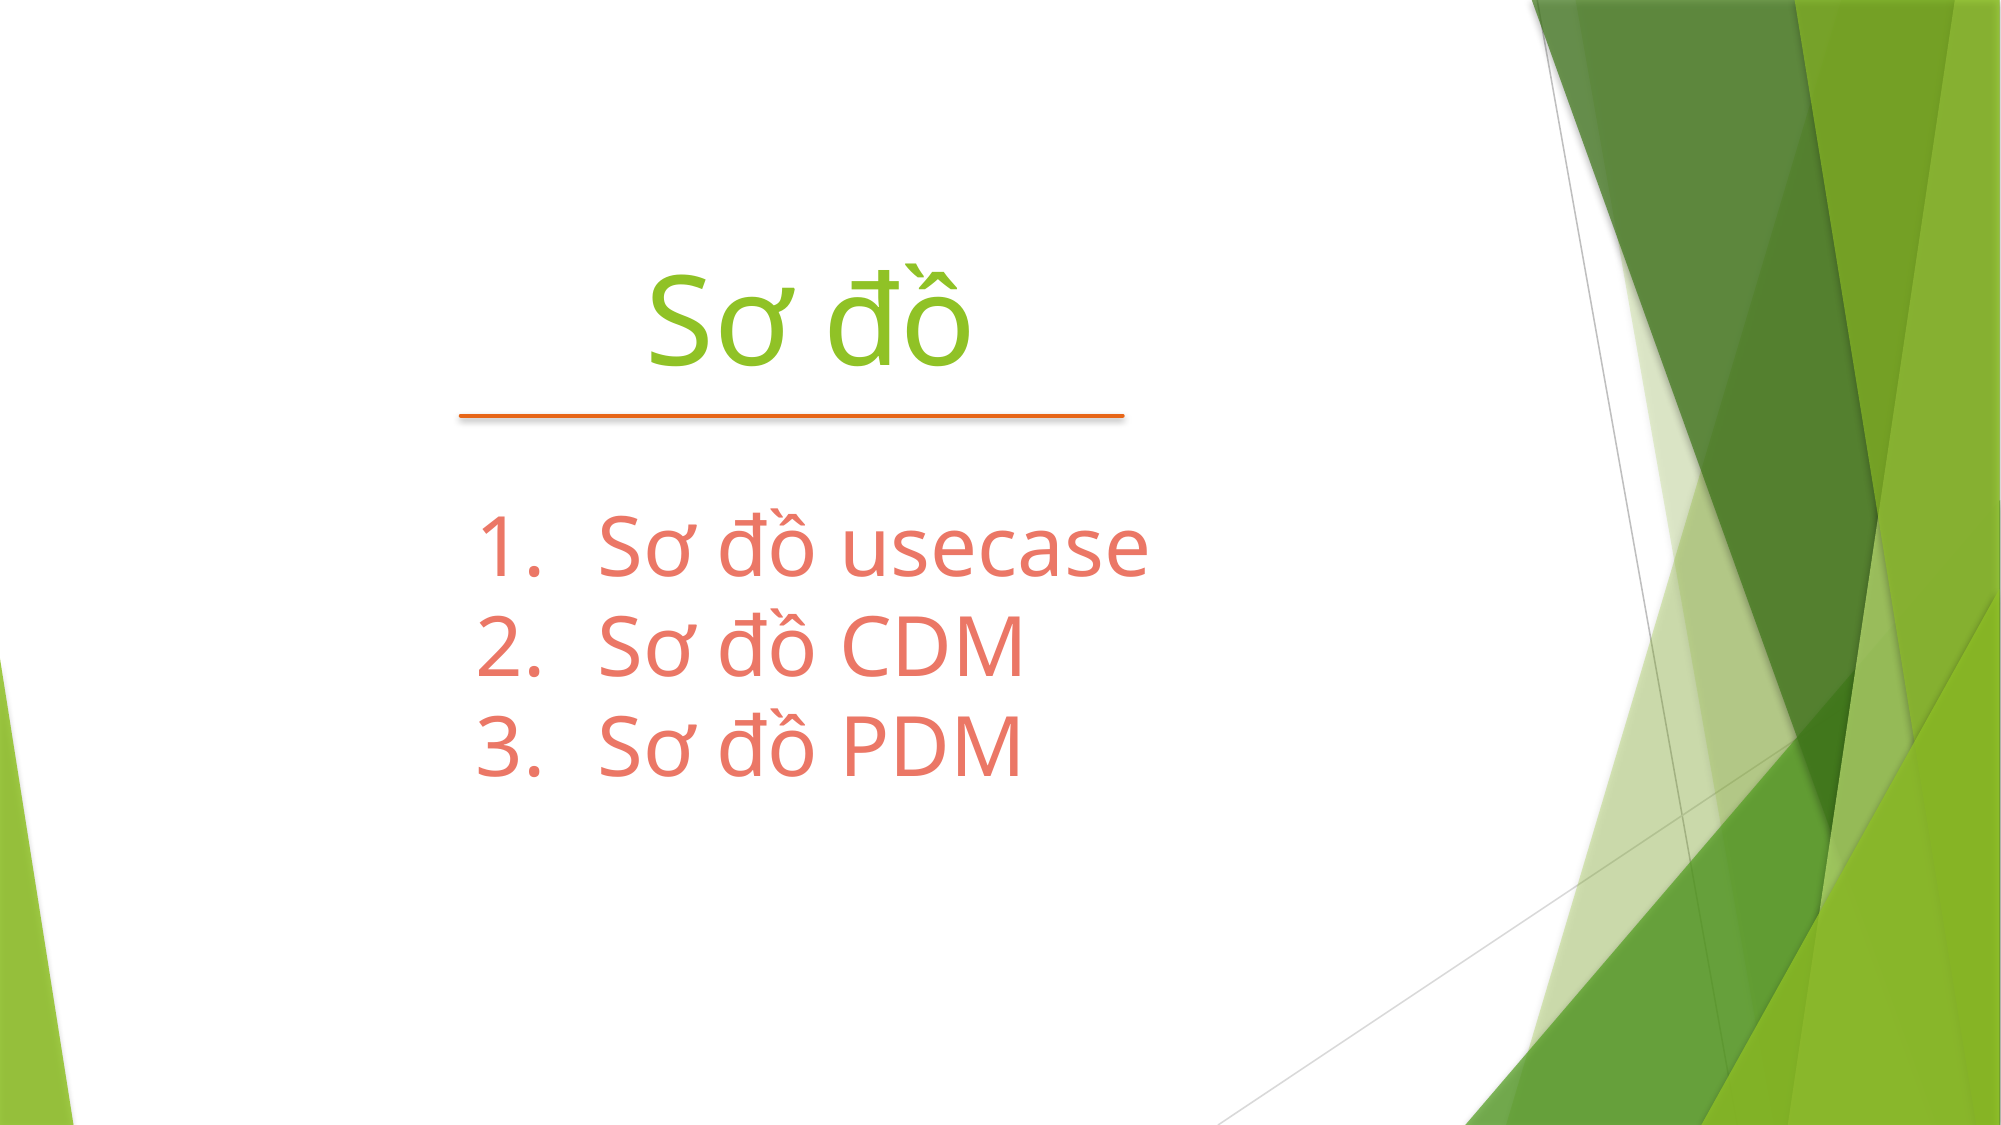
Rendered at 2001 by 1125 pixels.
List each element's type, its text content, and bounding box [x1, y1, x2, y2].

title Sơ đồ [106, 233, 1517, 450]
text_box Sơ đồ usecase Sơ đồ CDM Sơ đồ PDM [460, 485, 1202, 801]
